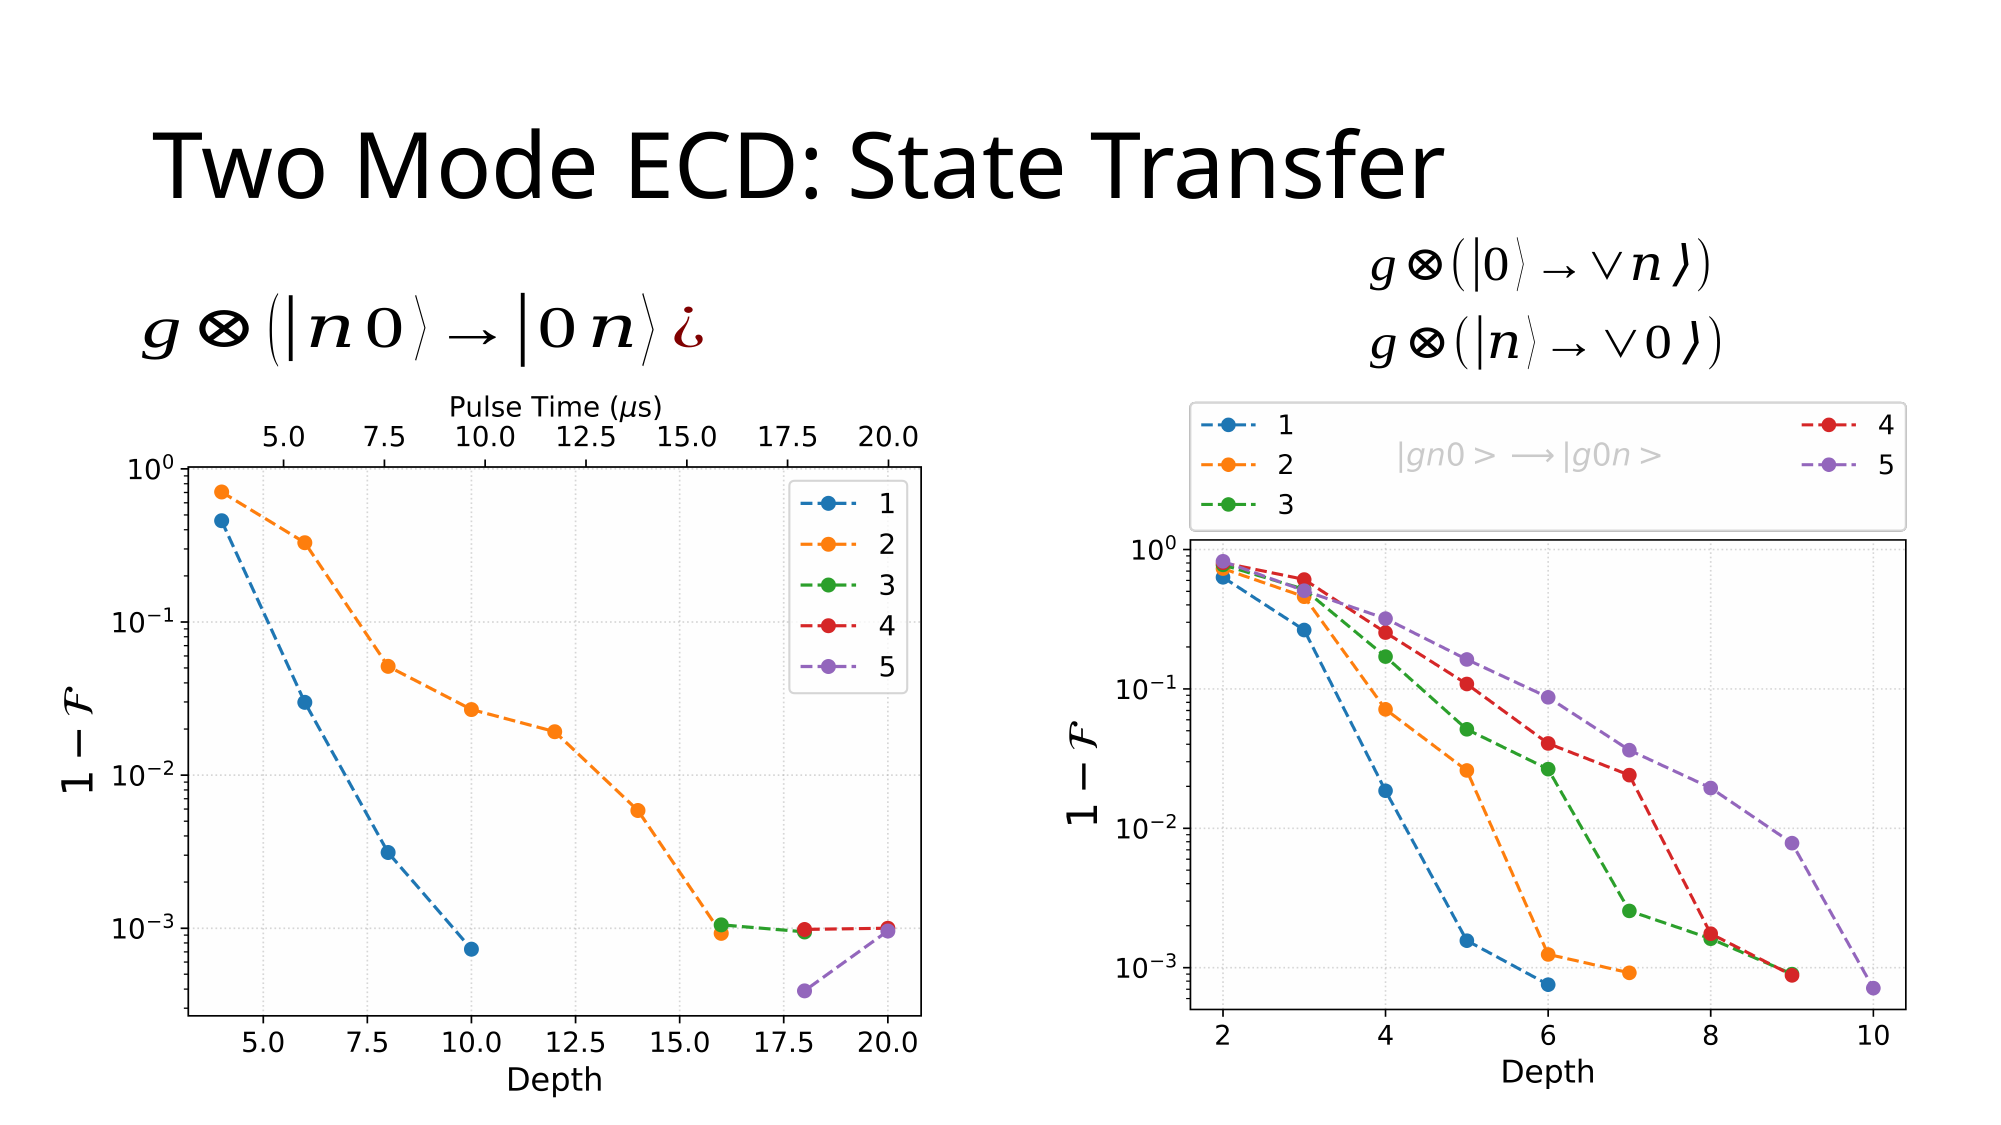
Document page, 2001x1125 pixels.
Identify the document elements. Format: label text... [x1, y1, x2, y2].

picture [1033, 369, 1935, 1121]
picture [27, 360, 951, 1125]
title Two Mode ECD: State Transfer [137, 59, 1863, 278]
